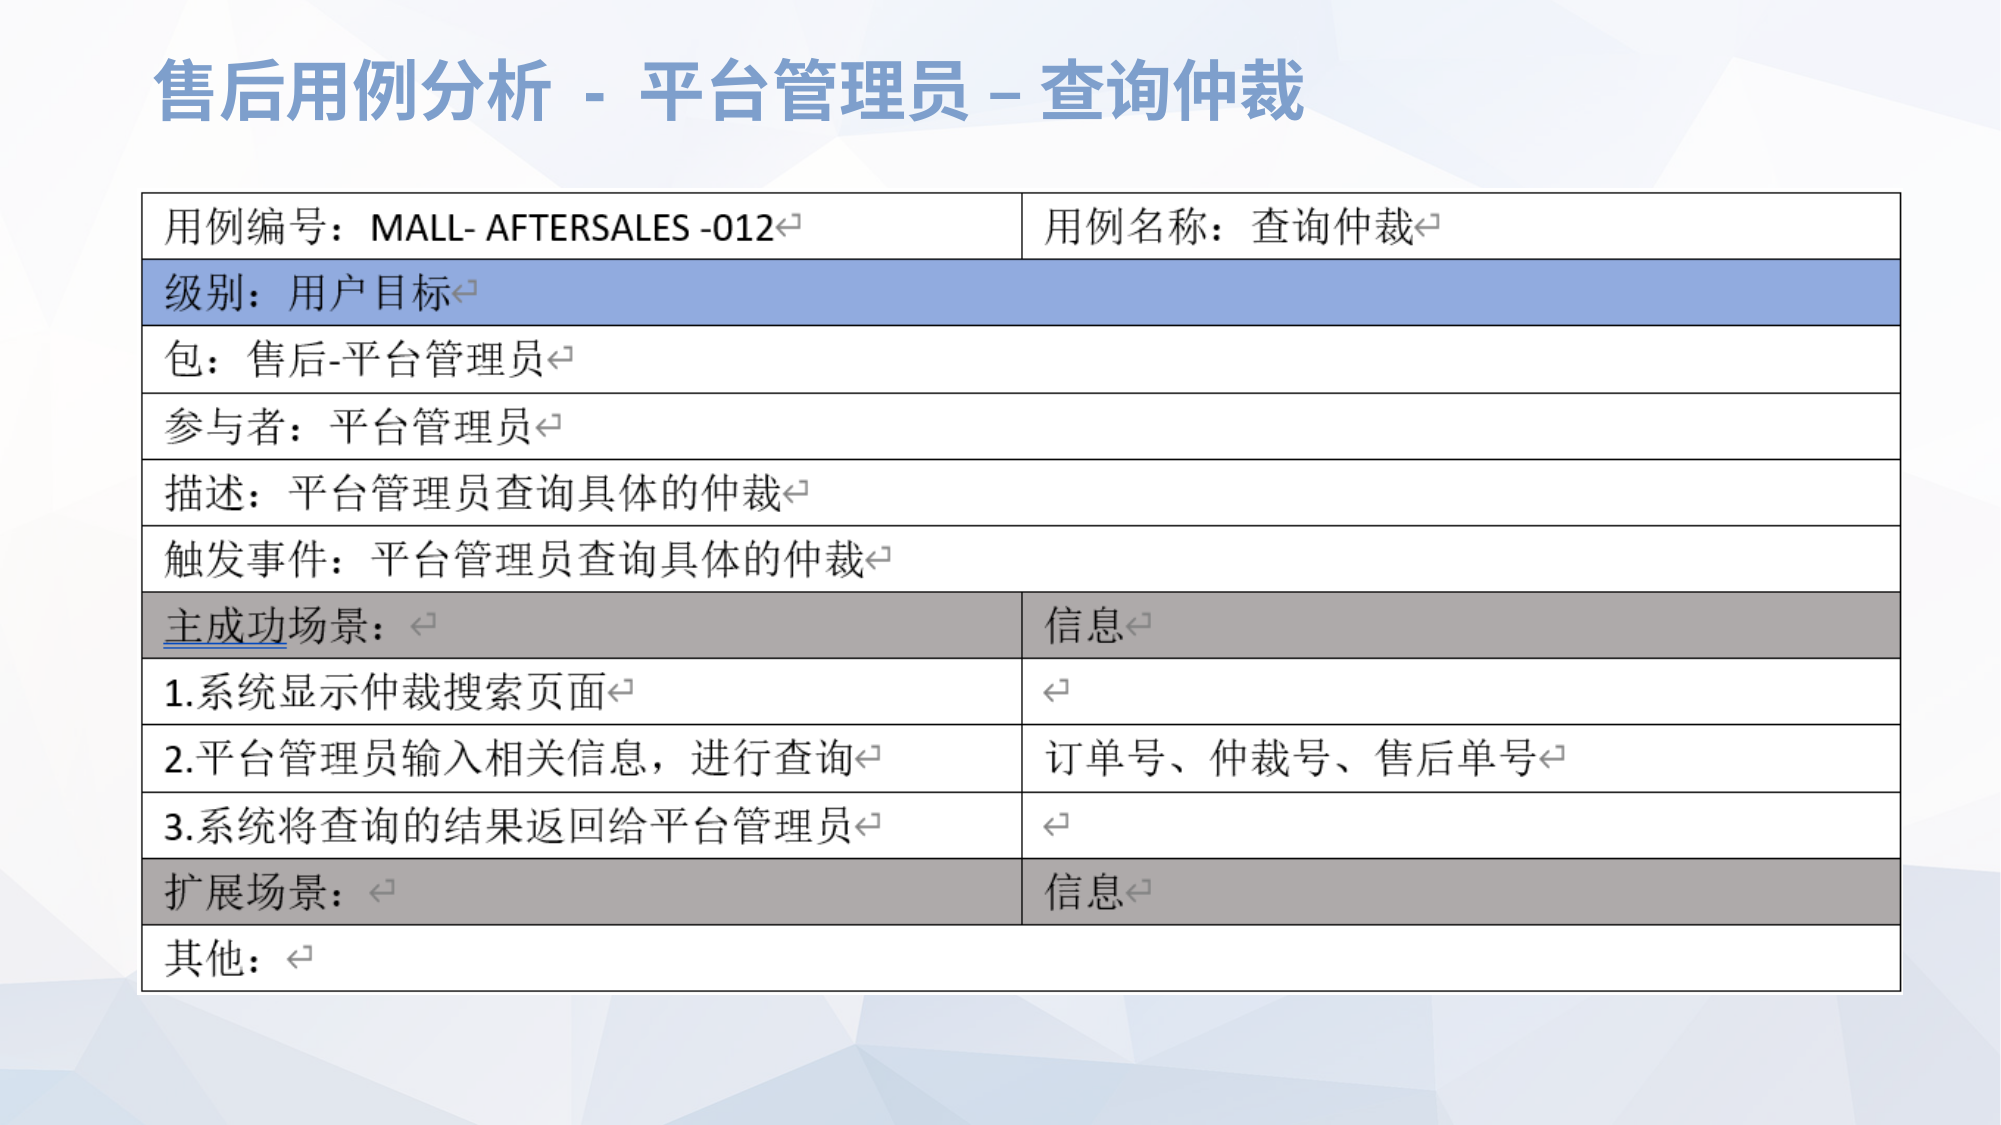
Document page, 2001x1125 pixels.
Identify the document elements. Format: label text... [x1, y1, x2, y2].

picture [137, 188, 1903, 995]
title 售后用例分析 - 平台管理员 – 查询仲裁 [137, 49, 1863, 138]
